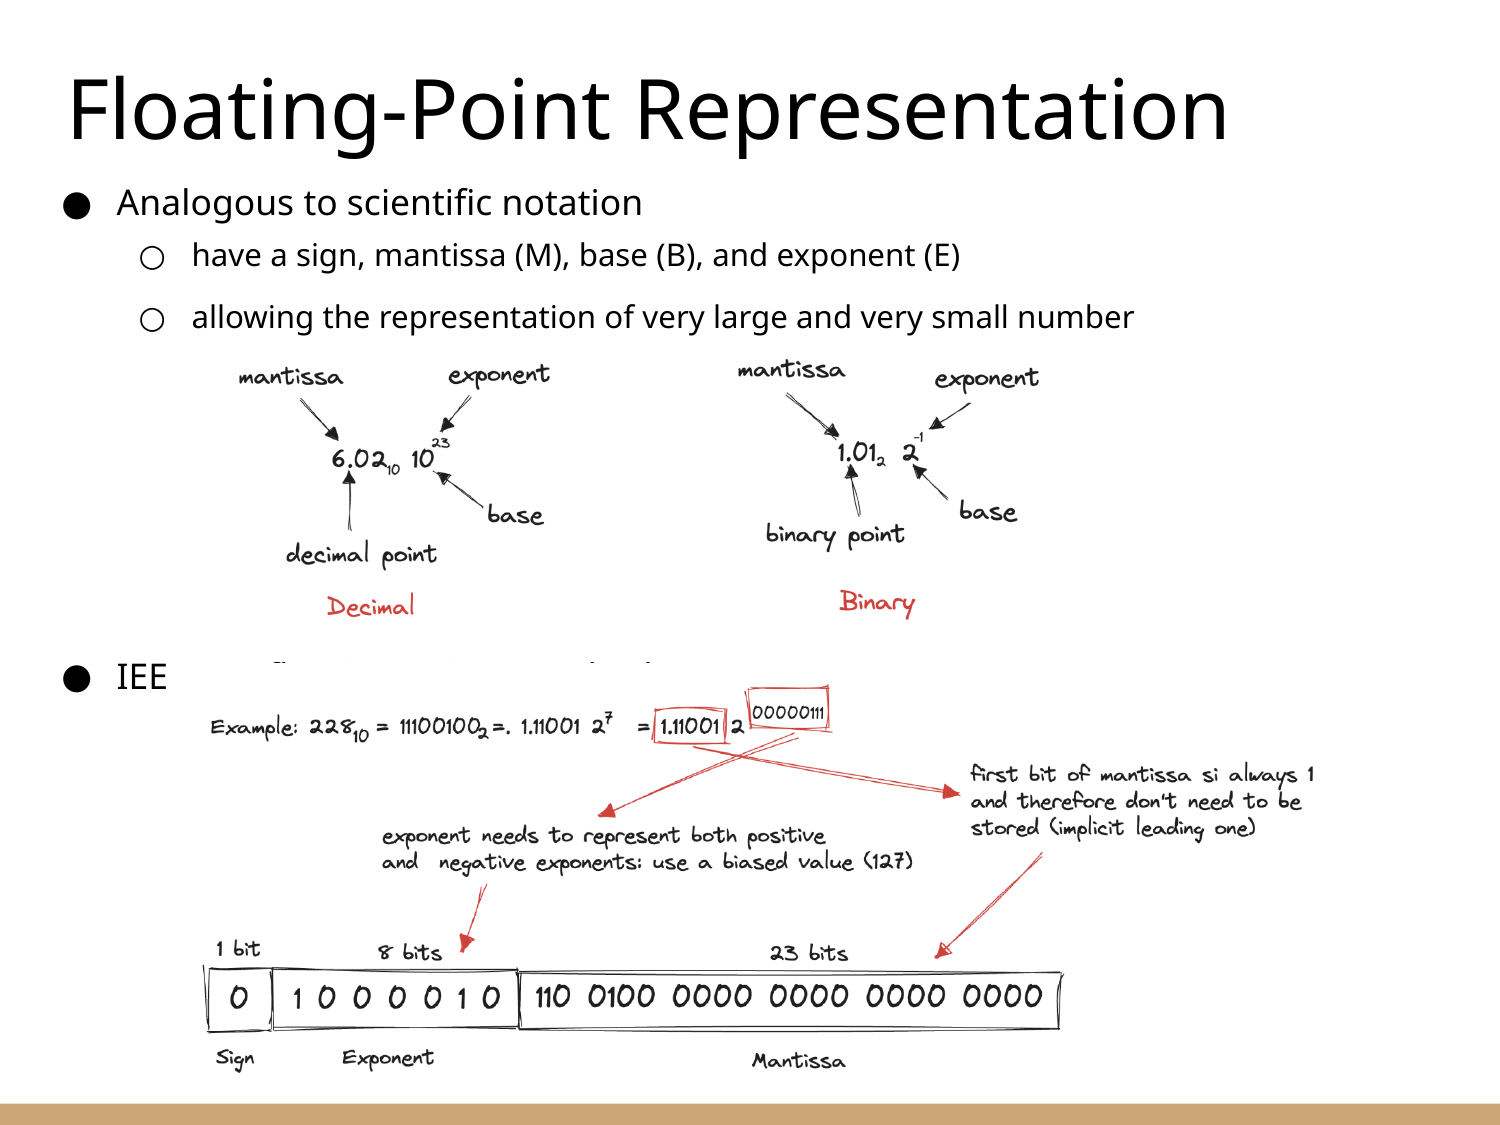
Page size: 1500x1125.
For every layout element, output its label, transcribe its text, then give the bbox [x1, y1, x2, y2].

list Analogous to scientific notation have a sign, mantissa (M), base (B), and exponent (E) allowing the representation of very large and very small number IEEE 754 floating-point standard (FP32) [26, 158, 1474, 1056]
picture [224, 350, 579, 628]
picture [723, 350, 1047, 628]
picture [171, 663, 1324, 1088]
title Floating-Point Representation [51, 69, 1449, 158]
